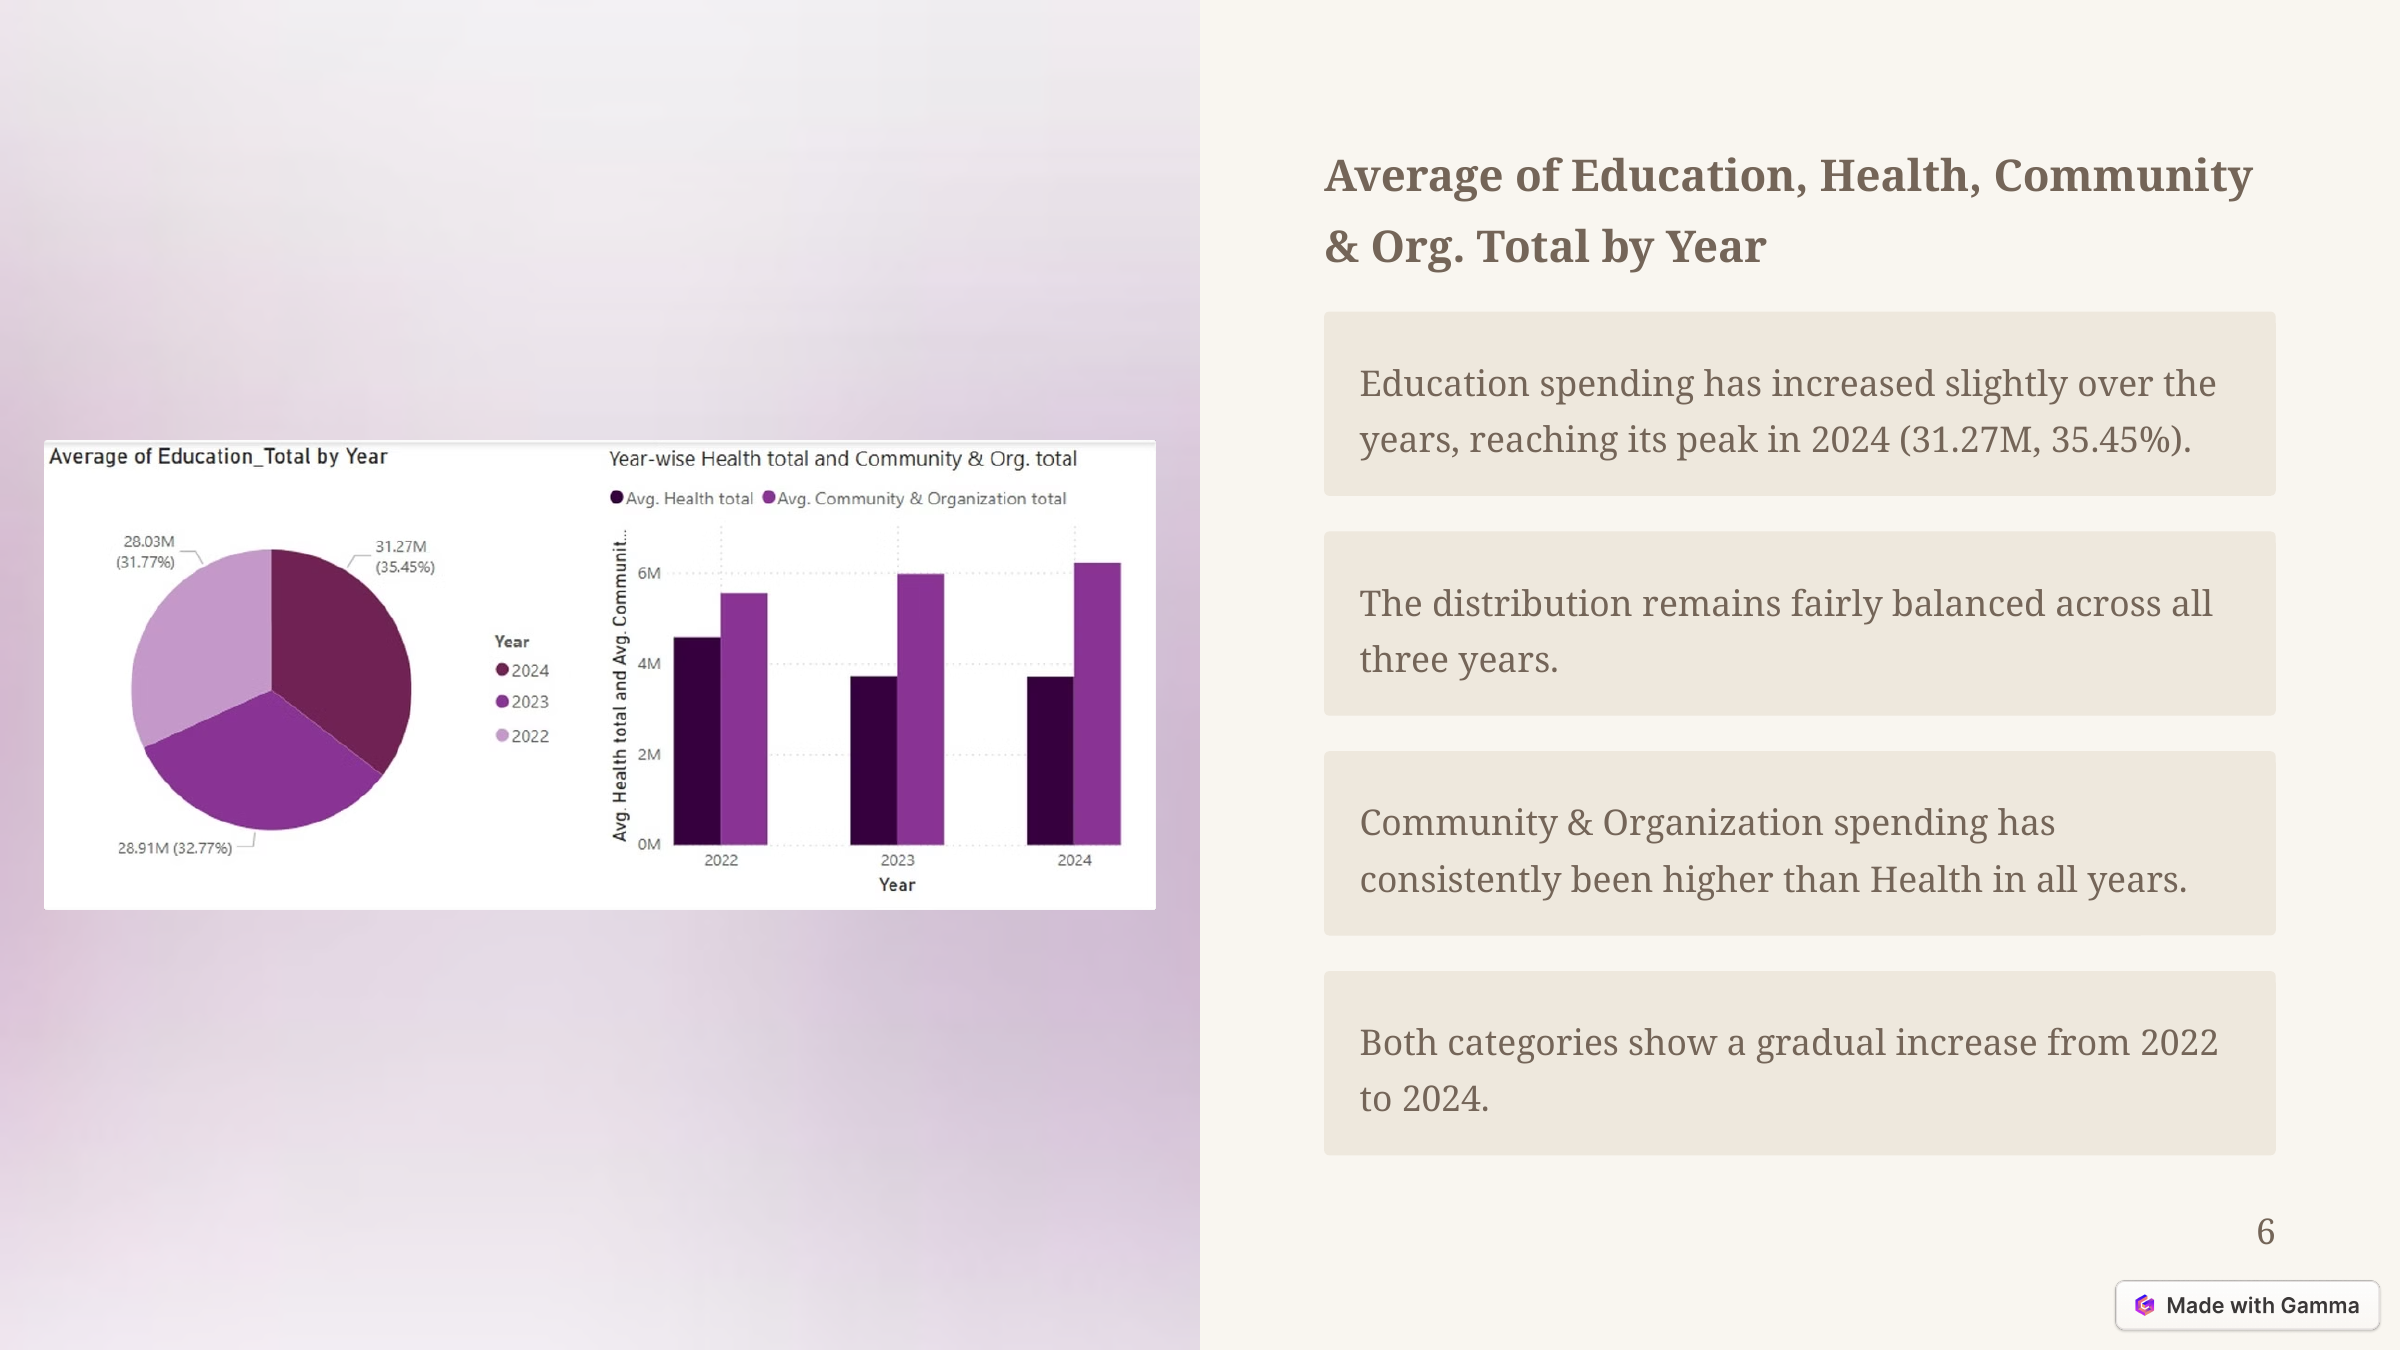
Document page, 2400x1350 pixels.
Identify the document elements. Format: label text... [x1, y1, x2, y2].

picture [2106, 1271, 2389, 1339]
text_box Education spending has increased slightly over the years, reaching its peak in 2024 (31.27M, 35.45%). [1359, 347, 2241, 461]
text_box [1324, 311, 2276, 496]
text_box [1324, 971, 2276, 1156]
picture [0, 0, 1200, 1350]
text_box Both categories show a gradual increase from 2022 to 2024. [1359, 1006, 2241, 1120]
text_box [1324, 751, 2276, 936]
text_box Average of Education, Health, Community & Org. Total by Year [1324, 129, 2276, 272]
text_box [1324, 531, 2276, 716]
text_box Community & Organization spending has consistently been higher than Health in all years. [1359, 786, 2241, 901]
text_box The distribution remains fairly balanced across all three years. [1359, 566, 2241, 681]
text_box 6 [1324, 1195, 2276, 1253]
